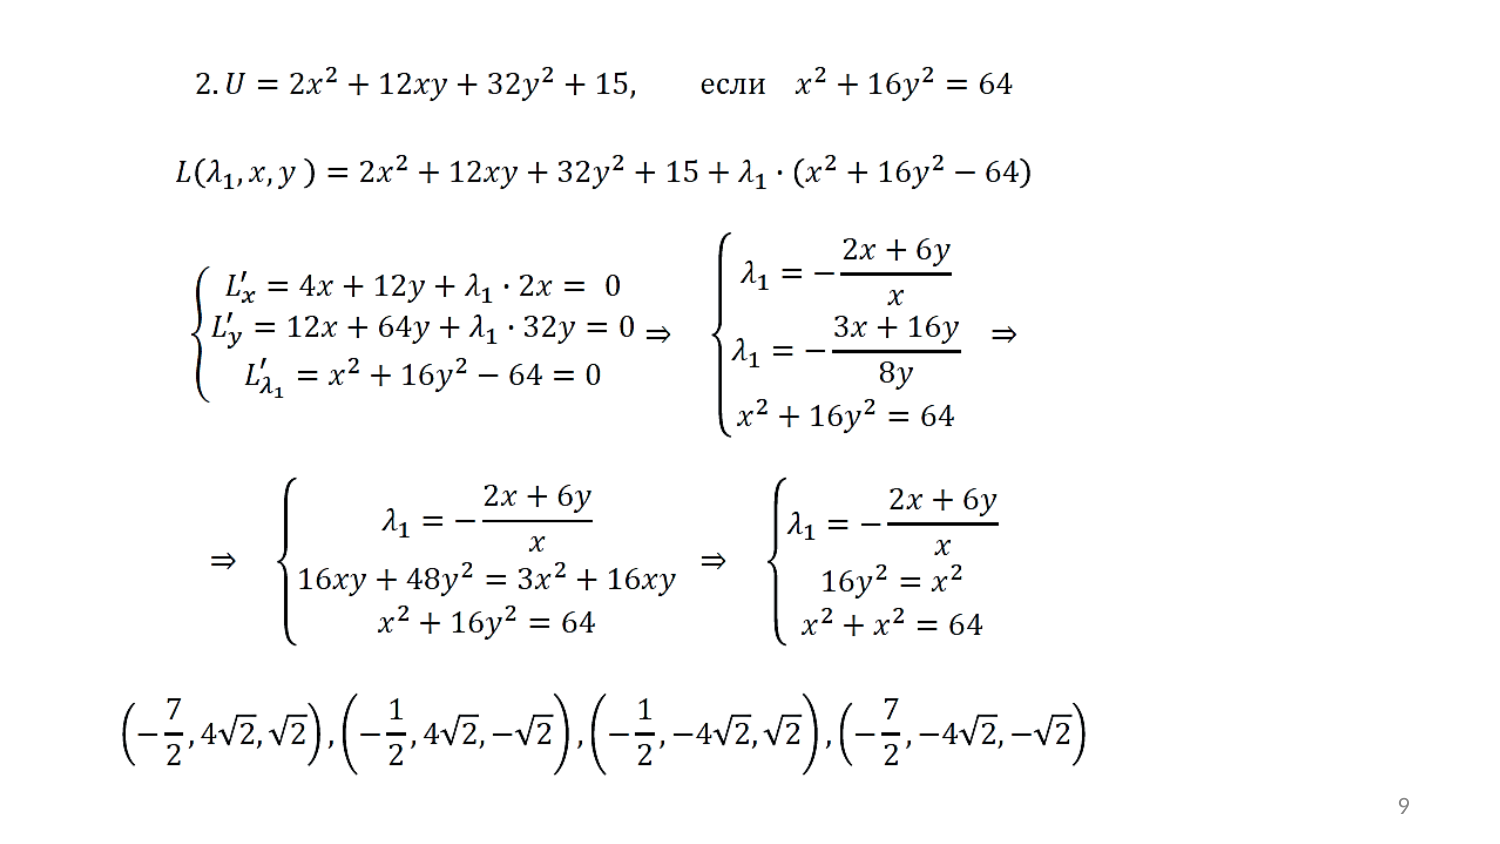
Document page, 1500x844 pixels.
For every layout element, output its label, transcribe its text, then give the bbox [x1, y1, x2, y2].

slide_number ‹#› [1074, 782, 1425, 827]
picture [60, 60, 1095, 784]
